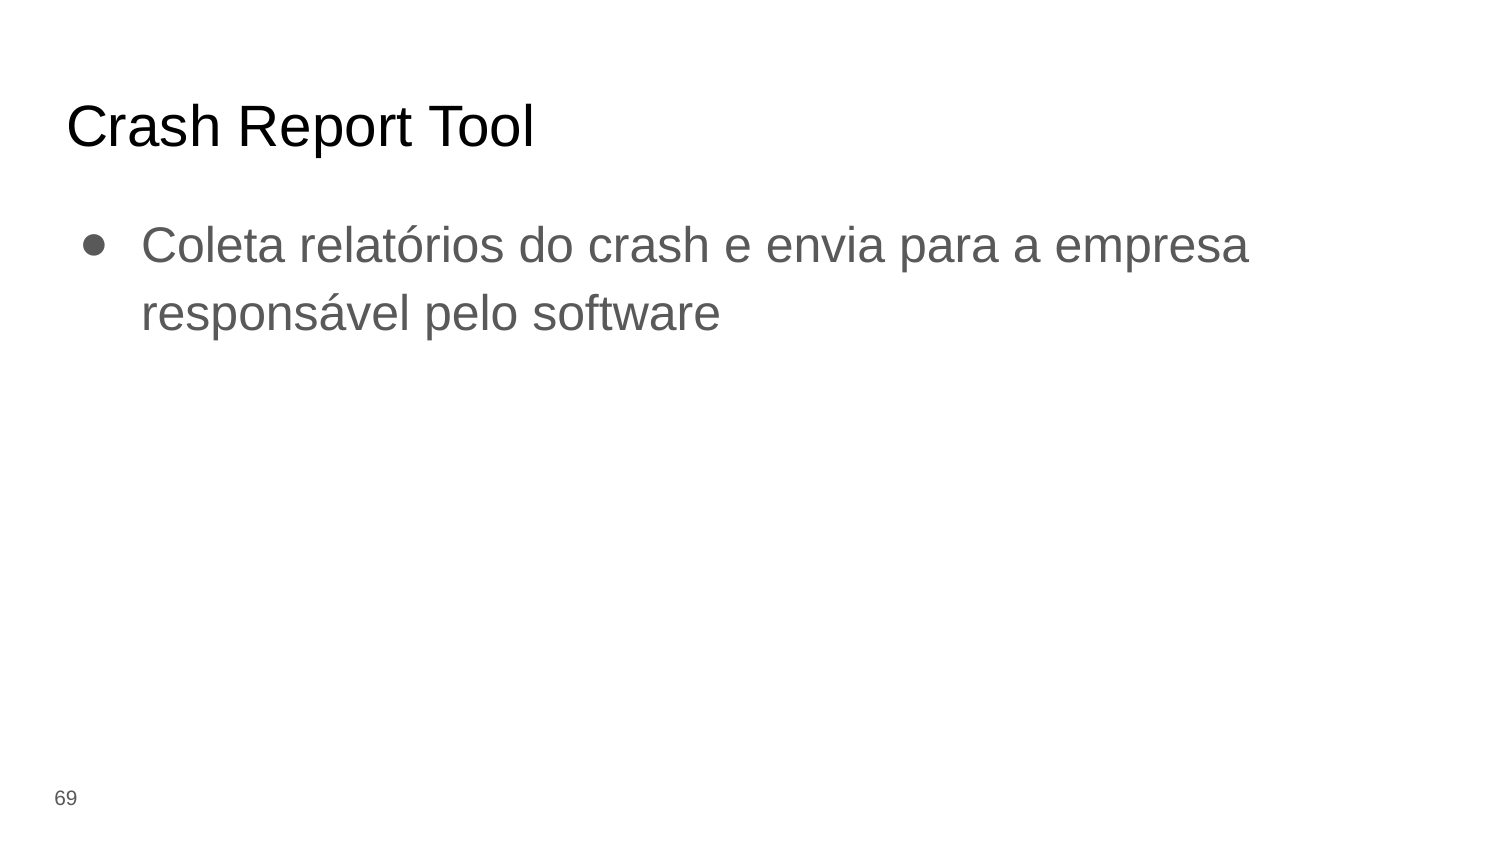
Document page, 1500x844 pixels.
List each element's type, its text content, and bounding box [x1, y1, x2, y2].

list Coleta relatórios do crash e envia para a empresa responsável pelo software [51, 189, 1449, 441]
title Crash Report Tool [51, 72, 1449, 167]
slide_number ‹#› [2, 764, 93, 830]
